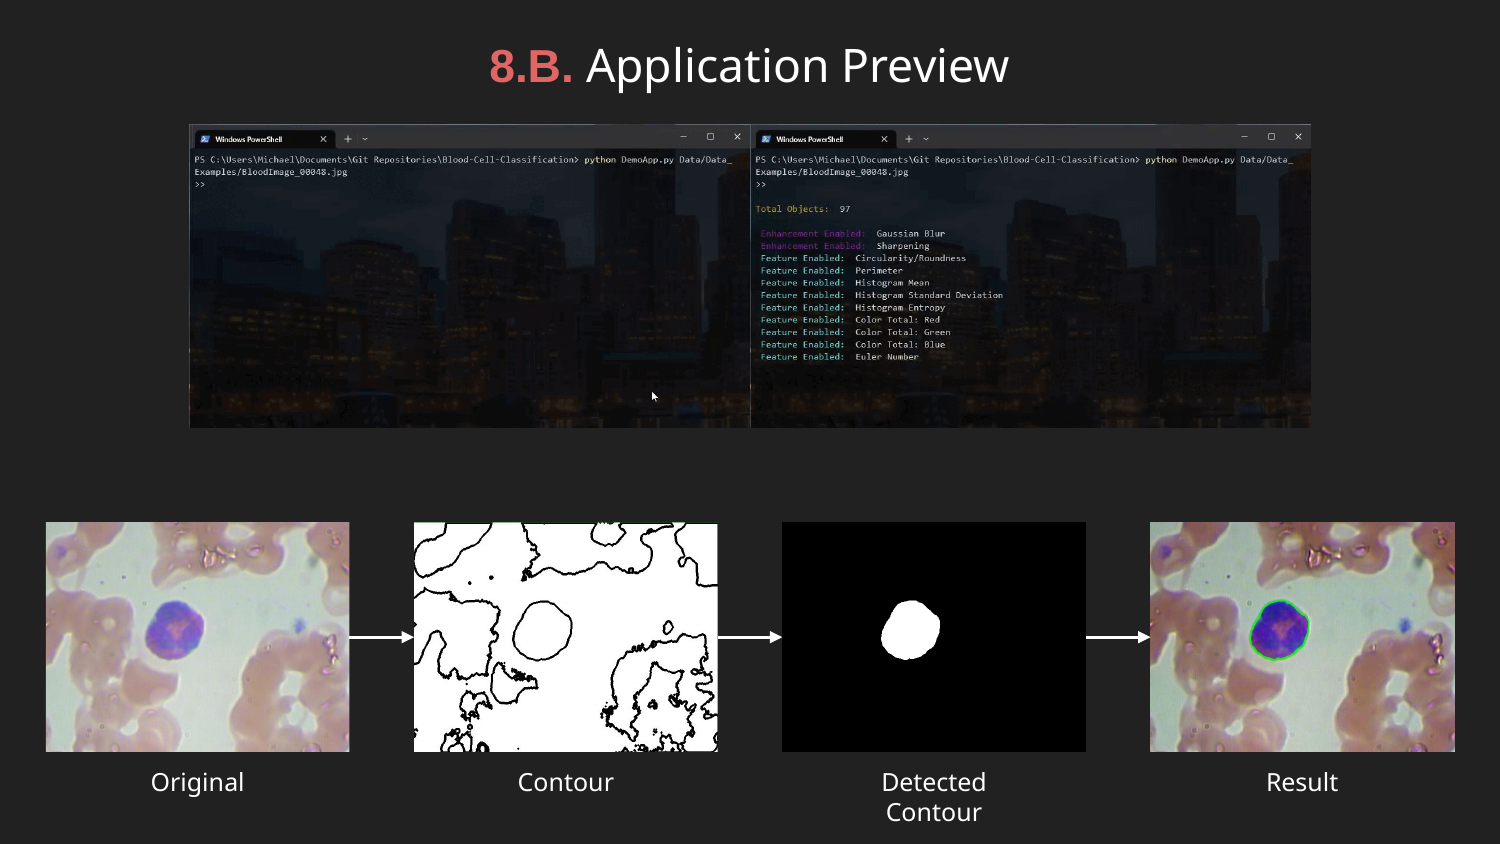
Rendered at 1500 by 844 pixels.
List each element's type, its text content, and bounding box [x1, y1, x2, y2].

text_box Contour [478, 759, 654, 812]
text_box Original [110, 759, 285, 812]
picture [189, 124, 1311, 429]
picture [1150, 522, 1455, 752]
picture [413, 522, 718, 752]
picture [781, 522, 1087, 752]
picture [45, 522, 350, 752]
text_box Result [1184, 759, 1420, 812]
title 8.B. Application Preview [214, 21, 1286, 115]
text_box Detected Contour [816, 759, 1052, 842]
